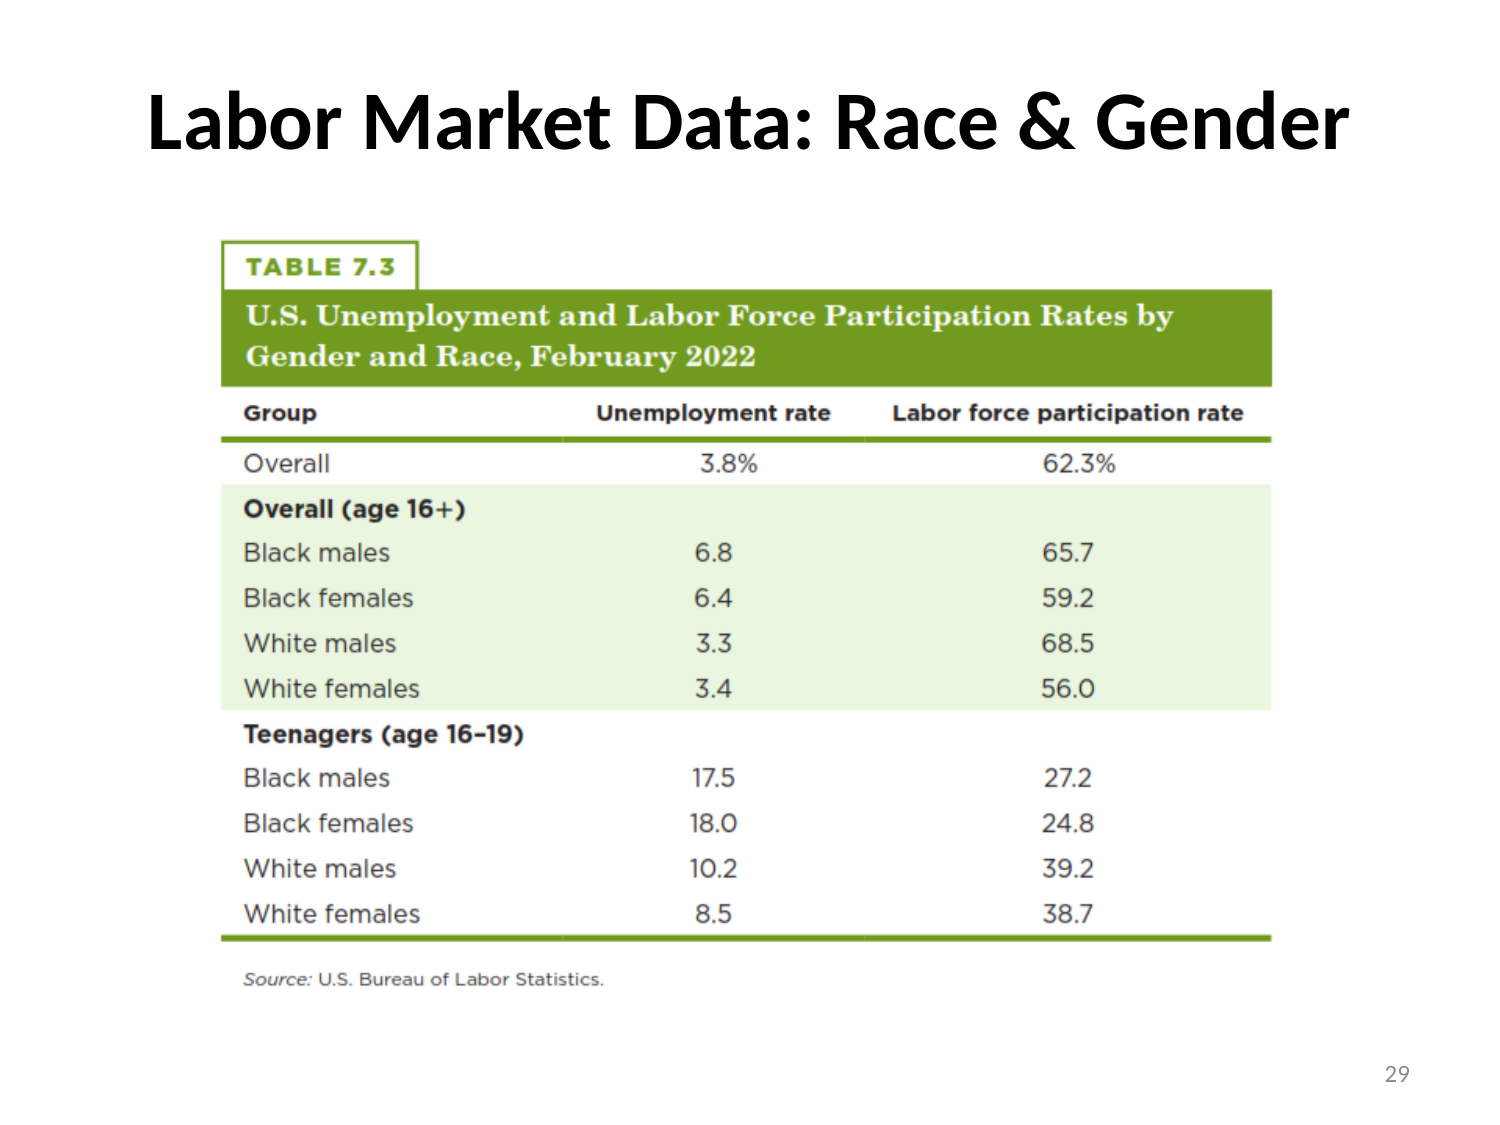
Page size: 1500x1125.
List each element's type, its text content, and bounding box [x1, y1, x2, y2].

picture [212, 234, 1288, 1003]
slide_number 29 [1074, 1042, 1425, 1103]
title Labor Market Data: Race & Gender [75, 45, 1425, 188]
